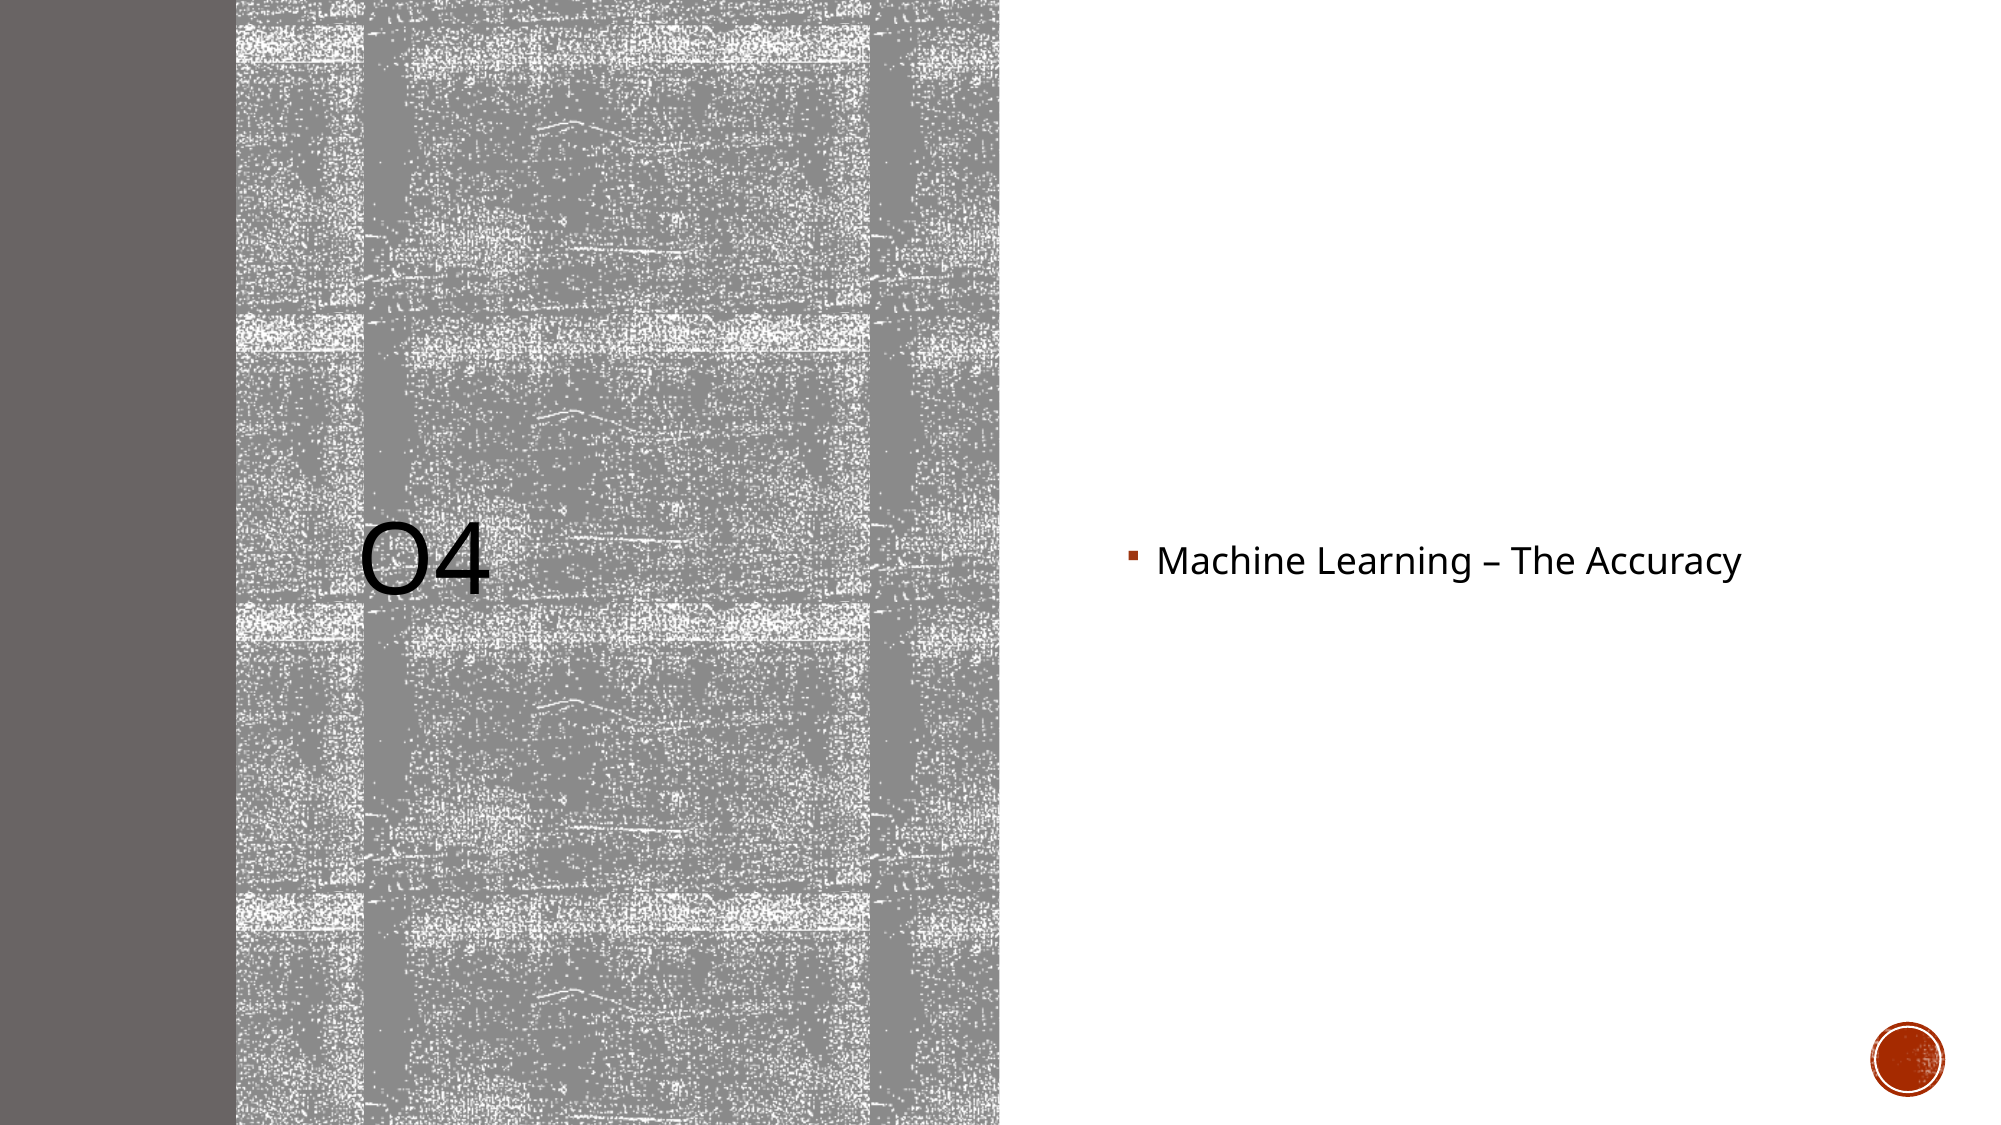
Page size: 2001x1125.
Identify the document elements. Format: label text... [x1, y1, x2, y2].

title o4 [341, 105, 891, 1020]
text_box [237, 0, 1000, 1125]
text_box [0, 0, 237, 1125]
list Machine Learning – The Accuracy [1110, 105, 1855, 1020]
